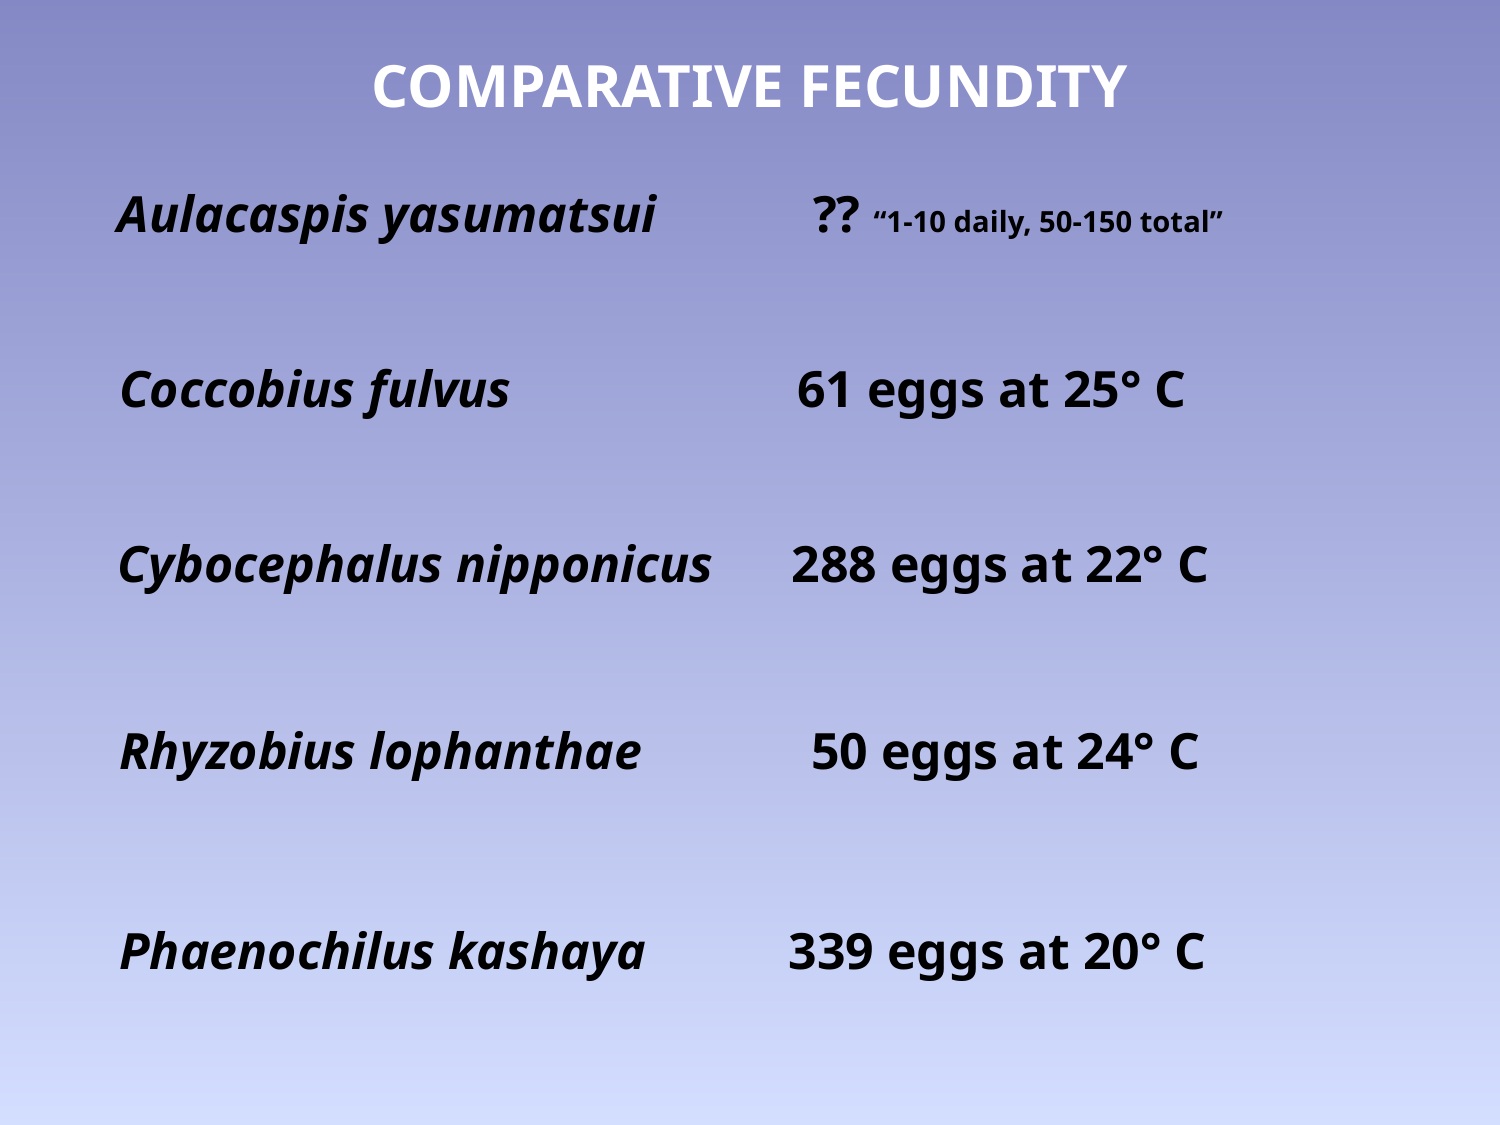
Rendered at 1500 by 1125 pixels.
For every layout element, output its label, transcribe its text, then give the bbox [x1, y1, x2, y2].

text_box COMPARATIVE FECUNDITY [0, 41, 1500, 127]
text_box Coccobius fulvus 61 eggs at 25° C [104, 349, 1463, 425]
text_box Aulacaspis yasumatsui ?? “1-10 daily, 50-150 total” [103, 174, 1500, 250]
text_box Rhyzobius lophanthae 50 eggs at 24° C [104, 712, 1463, 848]
text_box Cybocephalus nipponicus 288 eggs at 22° C [103, 524, 1475, 660]
text_box Phaenochilus kashaya 339 eggs at 20° C [104, 912, 1475, 988]
